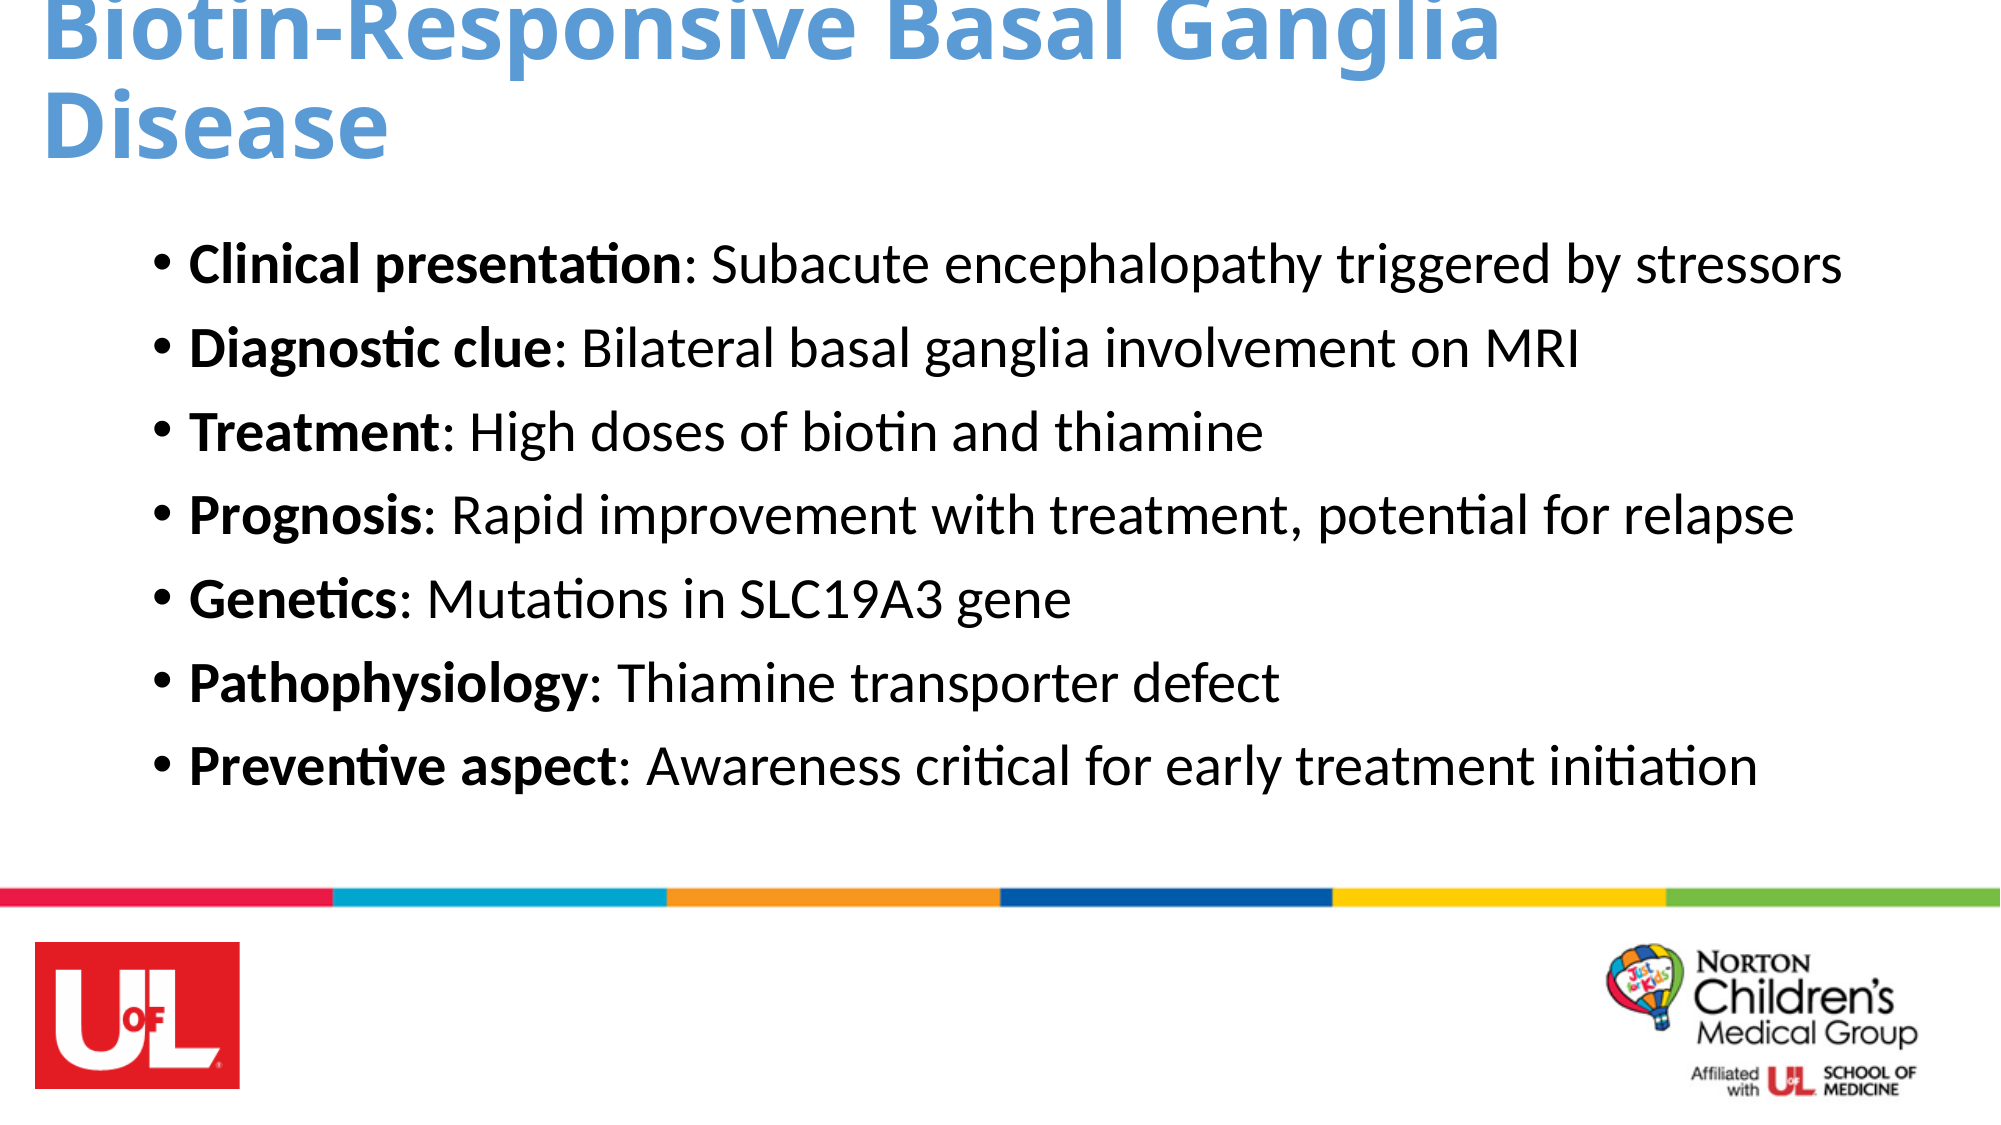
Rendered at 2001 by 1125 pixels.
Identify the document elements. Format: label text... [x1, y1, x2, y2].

list Clinical presentation: Subacute encephalopathy triggered by stressors Diagnostic clue: Bilateral basal ganglia involvement on MRI Treatment: High doses of biotin and thiamine Prognosis: Rapid improvement with treatment, potential for relapse Genetics: Mutations in SLC19A3 gene Pathophysiology: Thiamine transporter defect Preventive aspect: Awareness critical for early treatment initiation [137, 226, 1863, 899]
title Biotin-Responsive Basal Ganglia Disease [25, 25, 1751, 244]
picture [0, 0, 2000, 1125]
